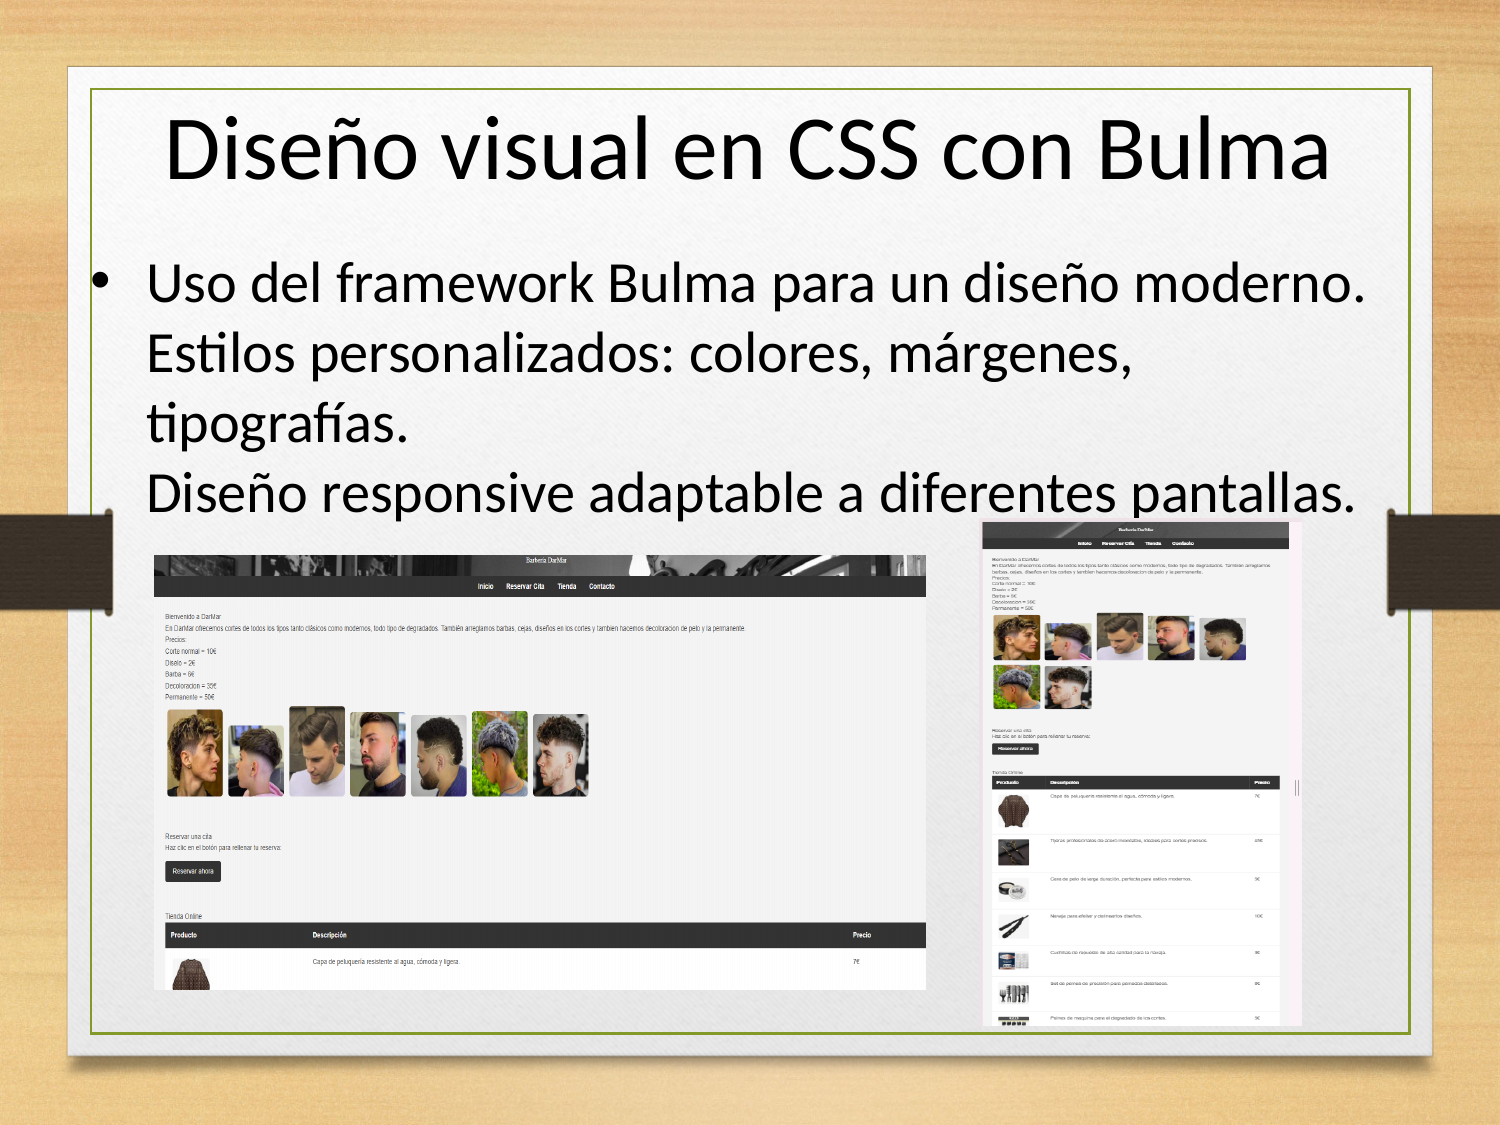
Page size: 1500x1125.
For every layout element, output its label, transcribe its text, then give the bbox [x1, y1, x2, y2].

picture [0, 0, 1500, 1125]
text_box Uso del framework Bulma para un diseño moderno. Estilos personalizados: colores, márgenes, tipografías. Diseño responsive adaptable a diferentes pantallas. [75, 237, 1425, 980]
text_box Diseño visual en CSS con Bulma [75, 49, 1425, 237]
